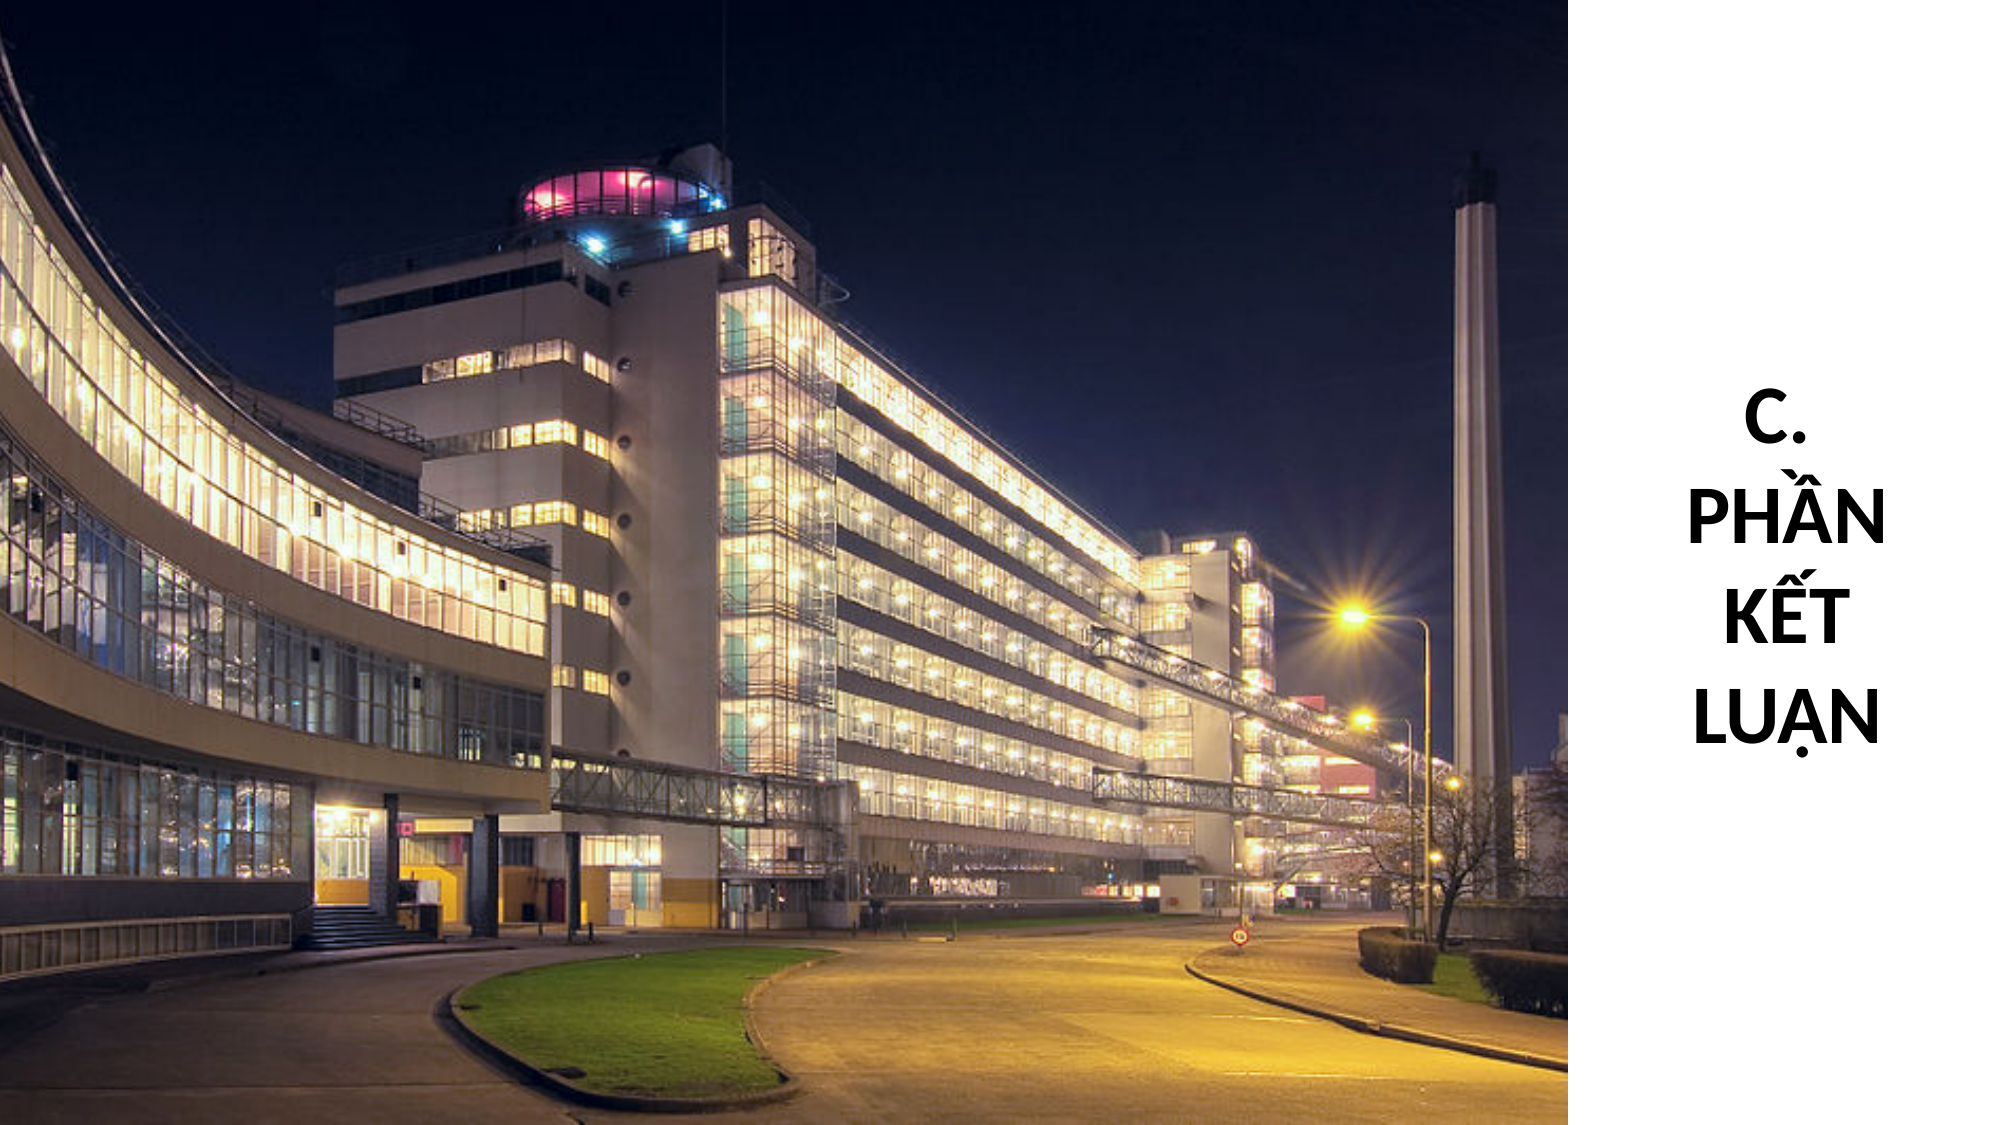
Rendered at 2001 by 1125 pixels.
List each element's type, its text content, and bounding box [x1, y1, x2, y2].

text_box C. PHẦN KẾT LUẬN [1652, 353, 1922, 768]
picture [0, 0, 1568, 1125]
